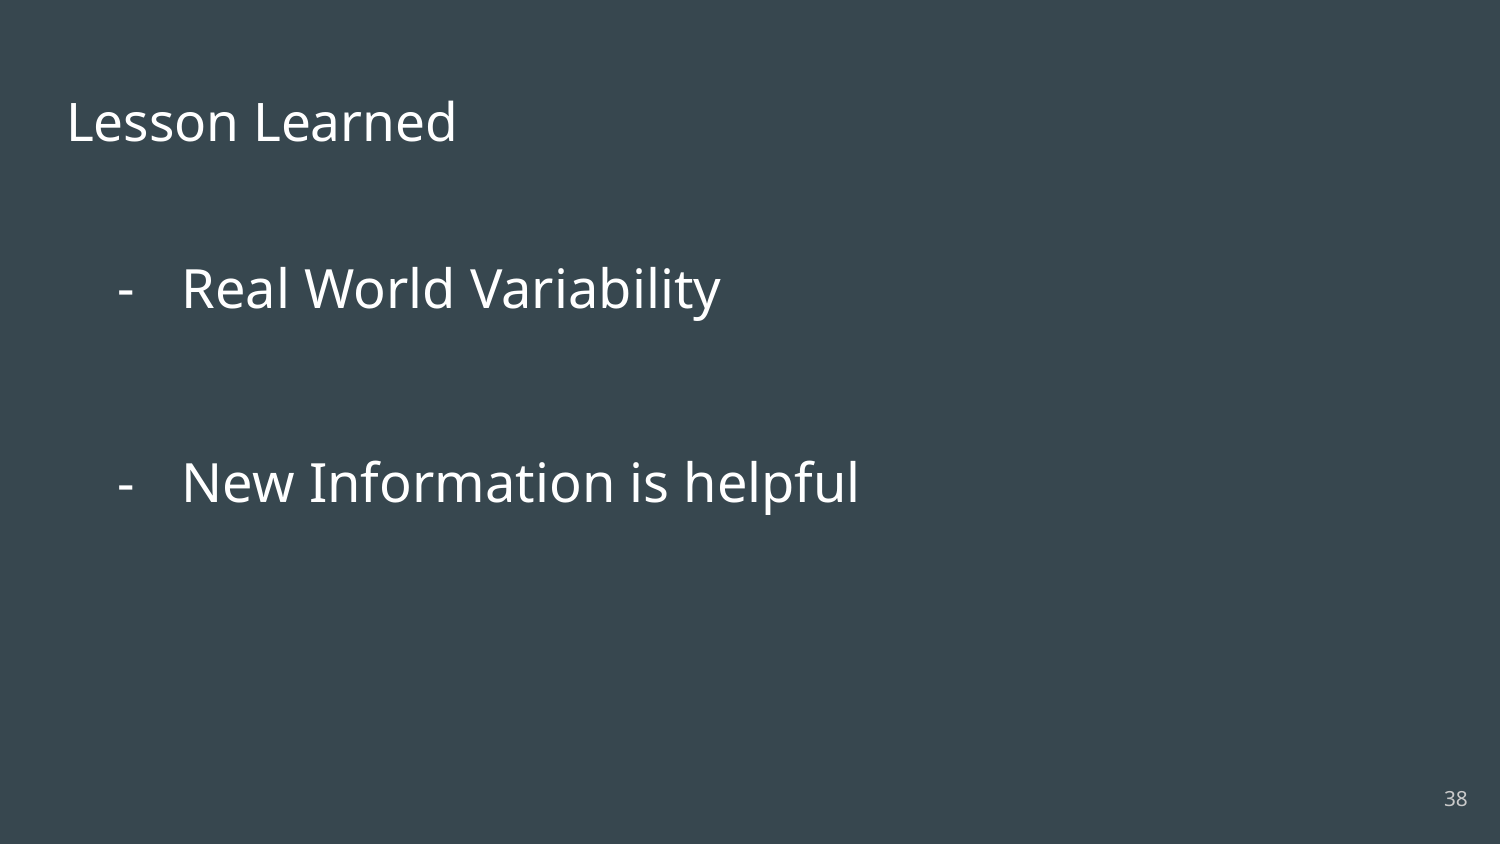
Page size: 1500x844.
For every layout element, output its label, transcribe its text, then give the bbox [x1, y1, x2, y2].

text_box Real World Variability New Information is helpful [91, 238, 1418, 594]
slide_number ‹#› [1392, 767, 1483, 833]
title Lesson Learned [51, 72, 1449, 167]
